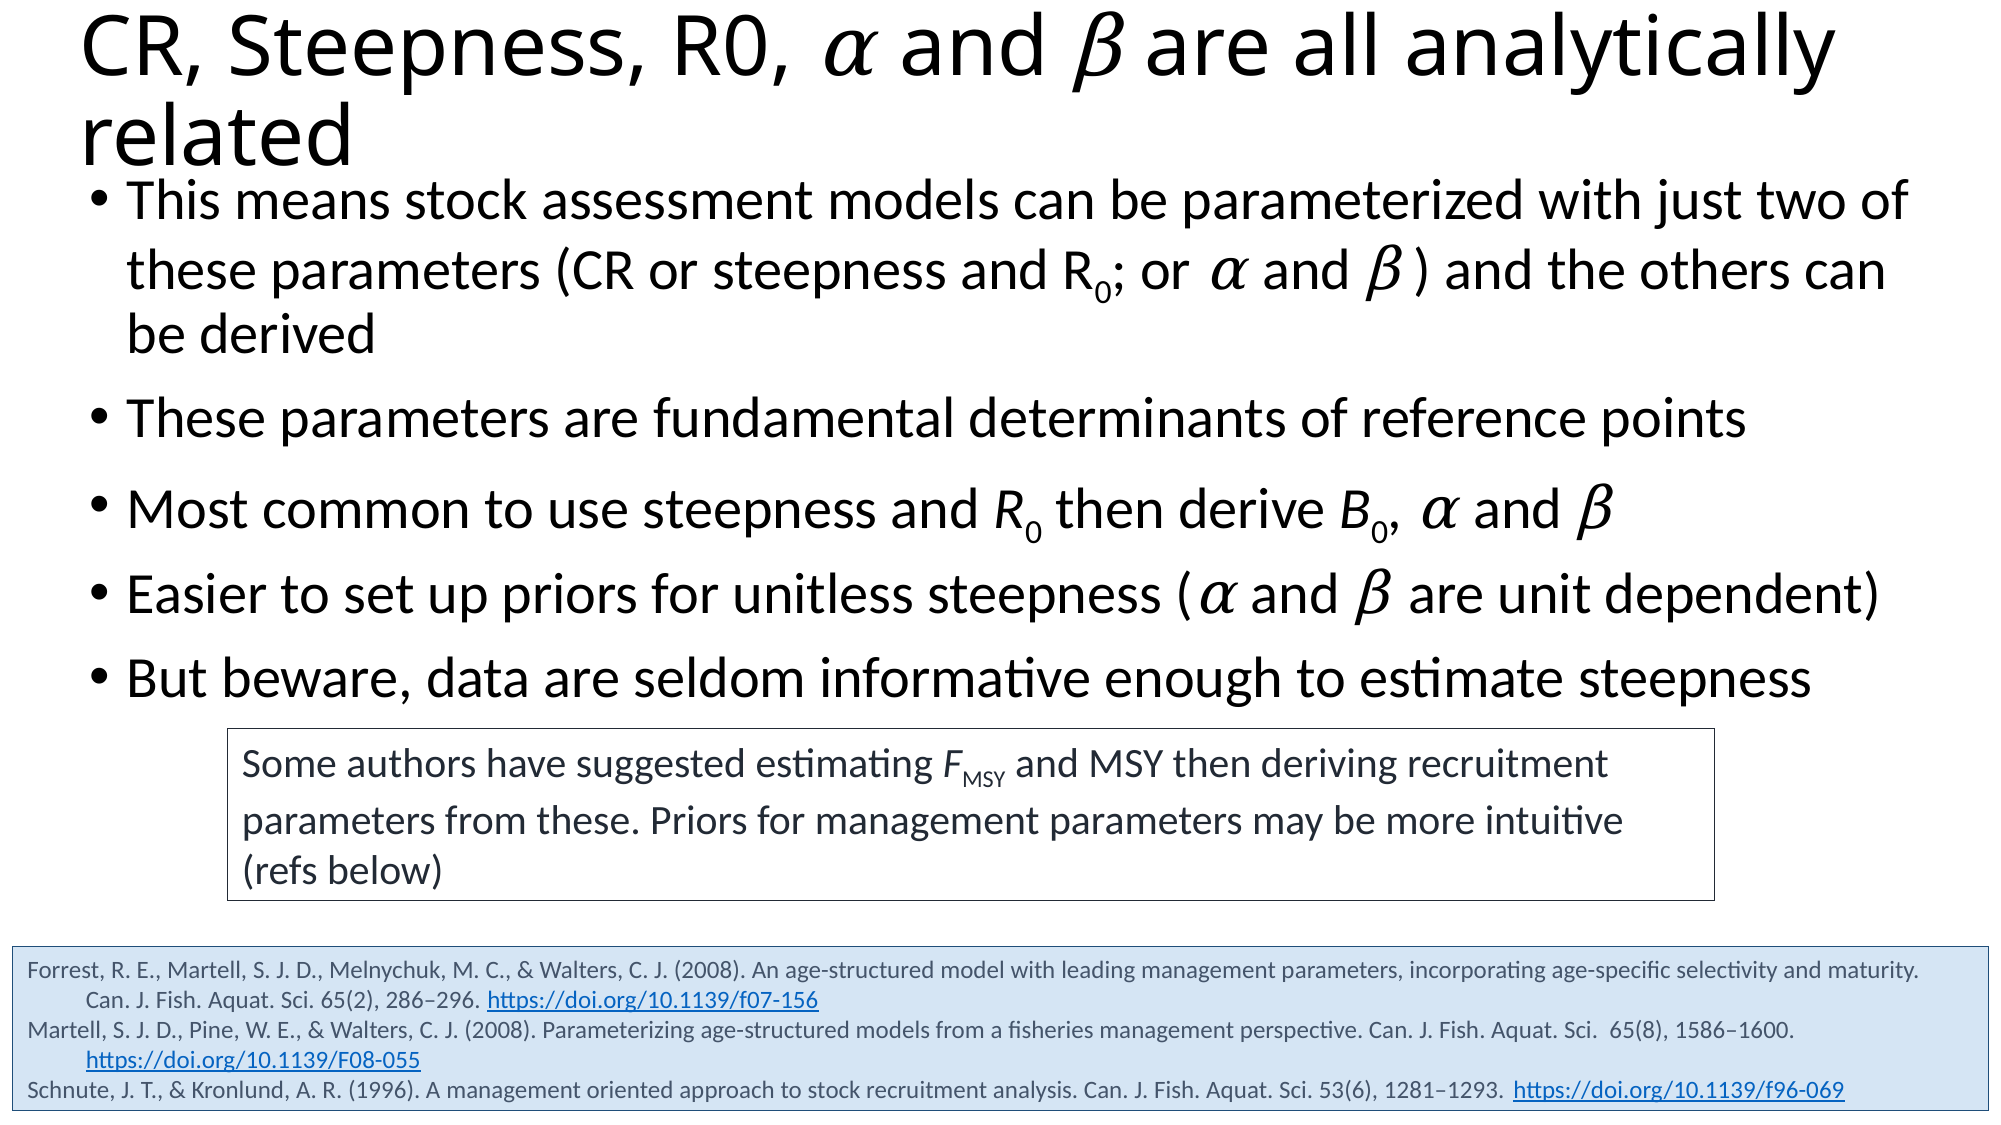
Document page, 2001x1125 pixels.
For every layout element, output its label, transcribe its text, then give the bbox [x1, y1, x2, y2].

text_box Forrest, R. E., Martell, S. J. D., Melnychuk, M. C., & Walters, C. J. (2008). An age-structured model with leading management parameters, incorporating age-specific selectivity and maturity. Can. J. Fish. Aquat. Sci. 65(2), 286–296. https://doi.org/10.1139/f07-156 Martell, S. J. D., Pine, W. E., & Walters, C. J. (2008). Parameterizing age-structured models from a fisheries management perspective. Can. J. Fish. Aquat. Sci. 65(8), 1586–1600. https://doi.org/10.1139/F08-055 Schnute, J. T., & Kronlund, A. R. (1996). A management oriented approach to stock recruitment analysis. Can. J. Fish. Aquat. Sci. 53(6), 1281–1293. https://doi.org/10.1139/f96-069 [12, 946, 1989, 1111]
title CR, Steepness, R0, α and β are all analytically related [64, 0, 1878, 203]
list This means stock assessment models can be parameterized with just two of these parameters (CR or steepness and R0; or α and β ) and the others can be derived These parameters are fundamental determinants of reference points Most common to use steepness and R0 then derive B0, α and β Easier to set up priors for unitless steepness (α and β are unit dependent) But beware, data are seldom informative enough to estimate steepness [74, 161, 1927, 624]
text_box Some authors have suggested estimating FMSY and MSY then deriving recruitment parameters from these. Priors for management parameters may be more intuitive (refs below) [227, 728, 1715, 901]
